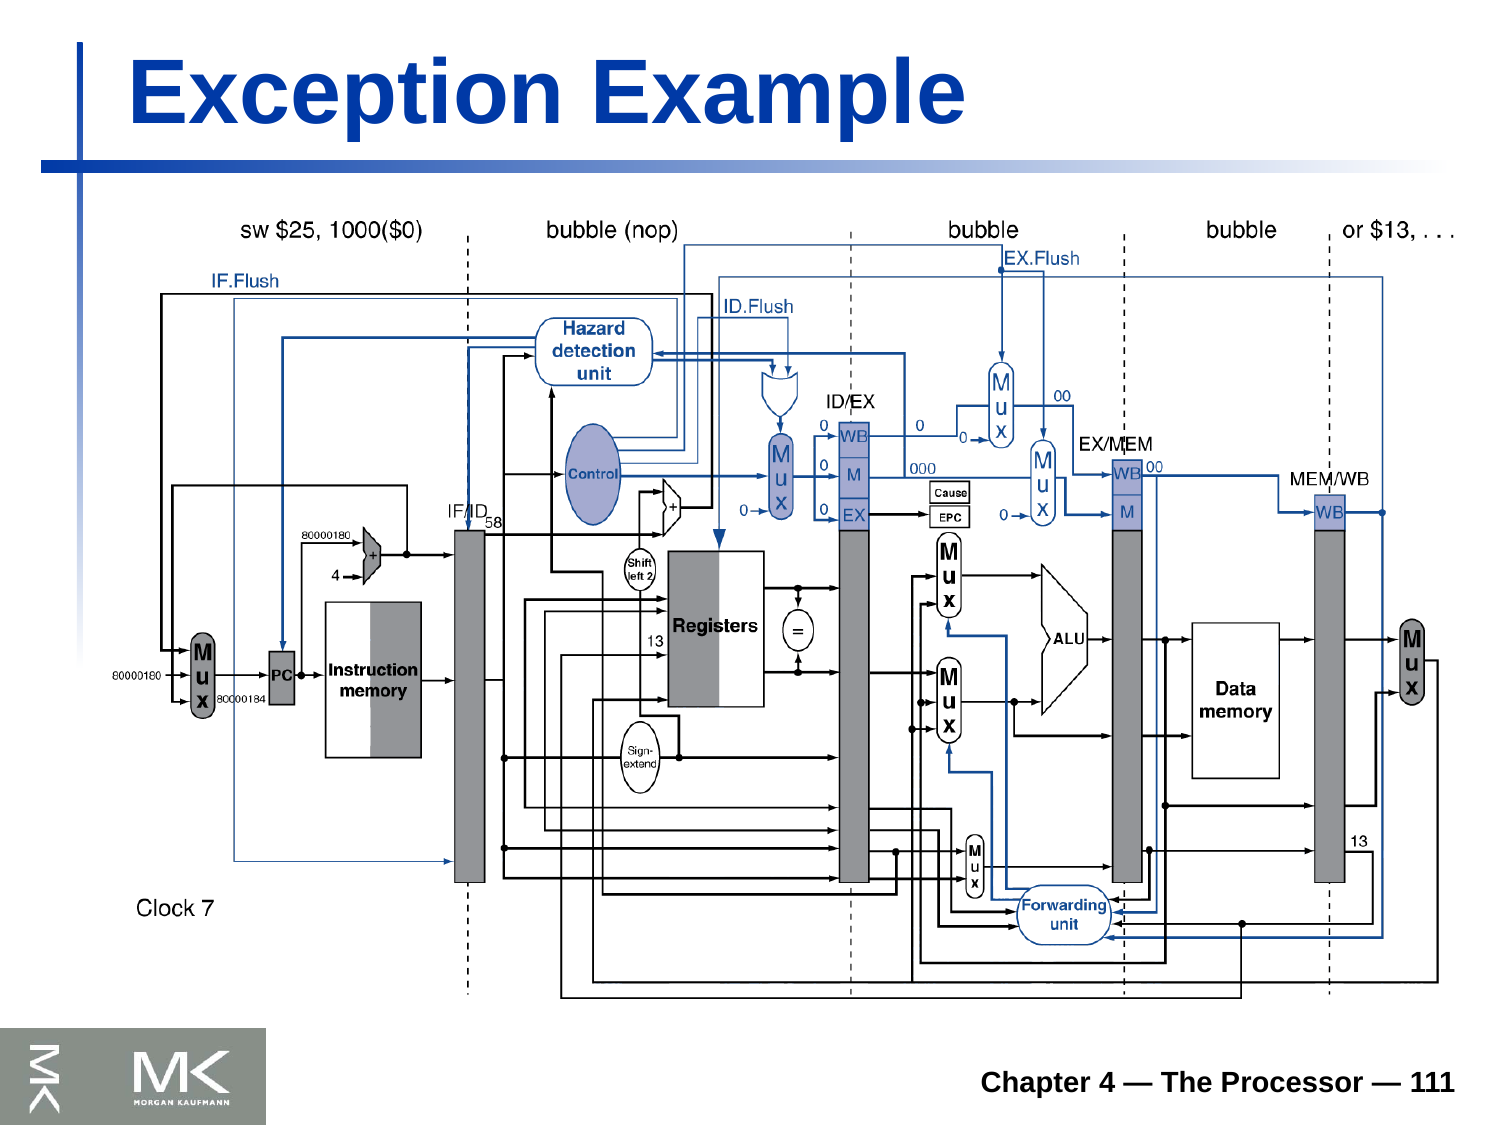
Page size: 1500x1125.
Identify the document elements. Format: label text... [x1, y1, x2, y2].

footer Chapter 4 — The Processor — 111 [277, 1046, 1471, 1106]
title Exception Example [112, 23, 1468, 149]
picture [111, 219, 1468, 999]
picture [0, 1028, 266, 1125]
